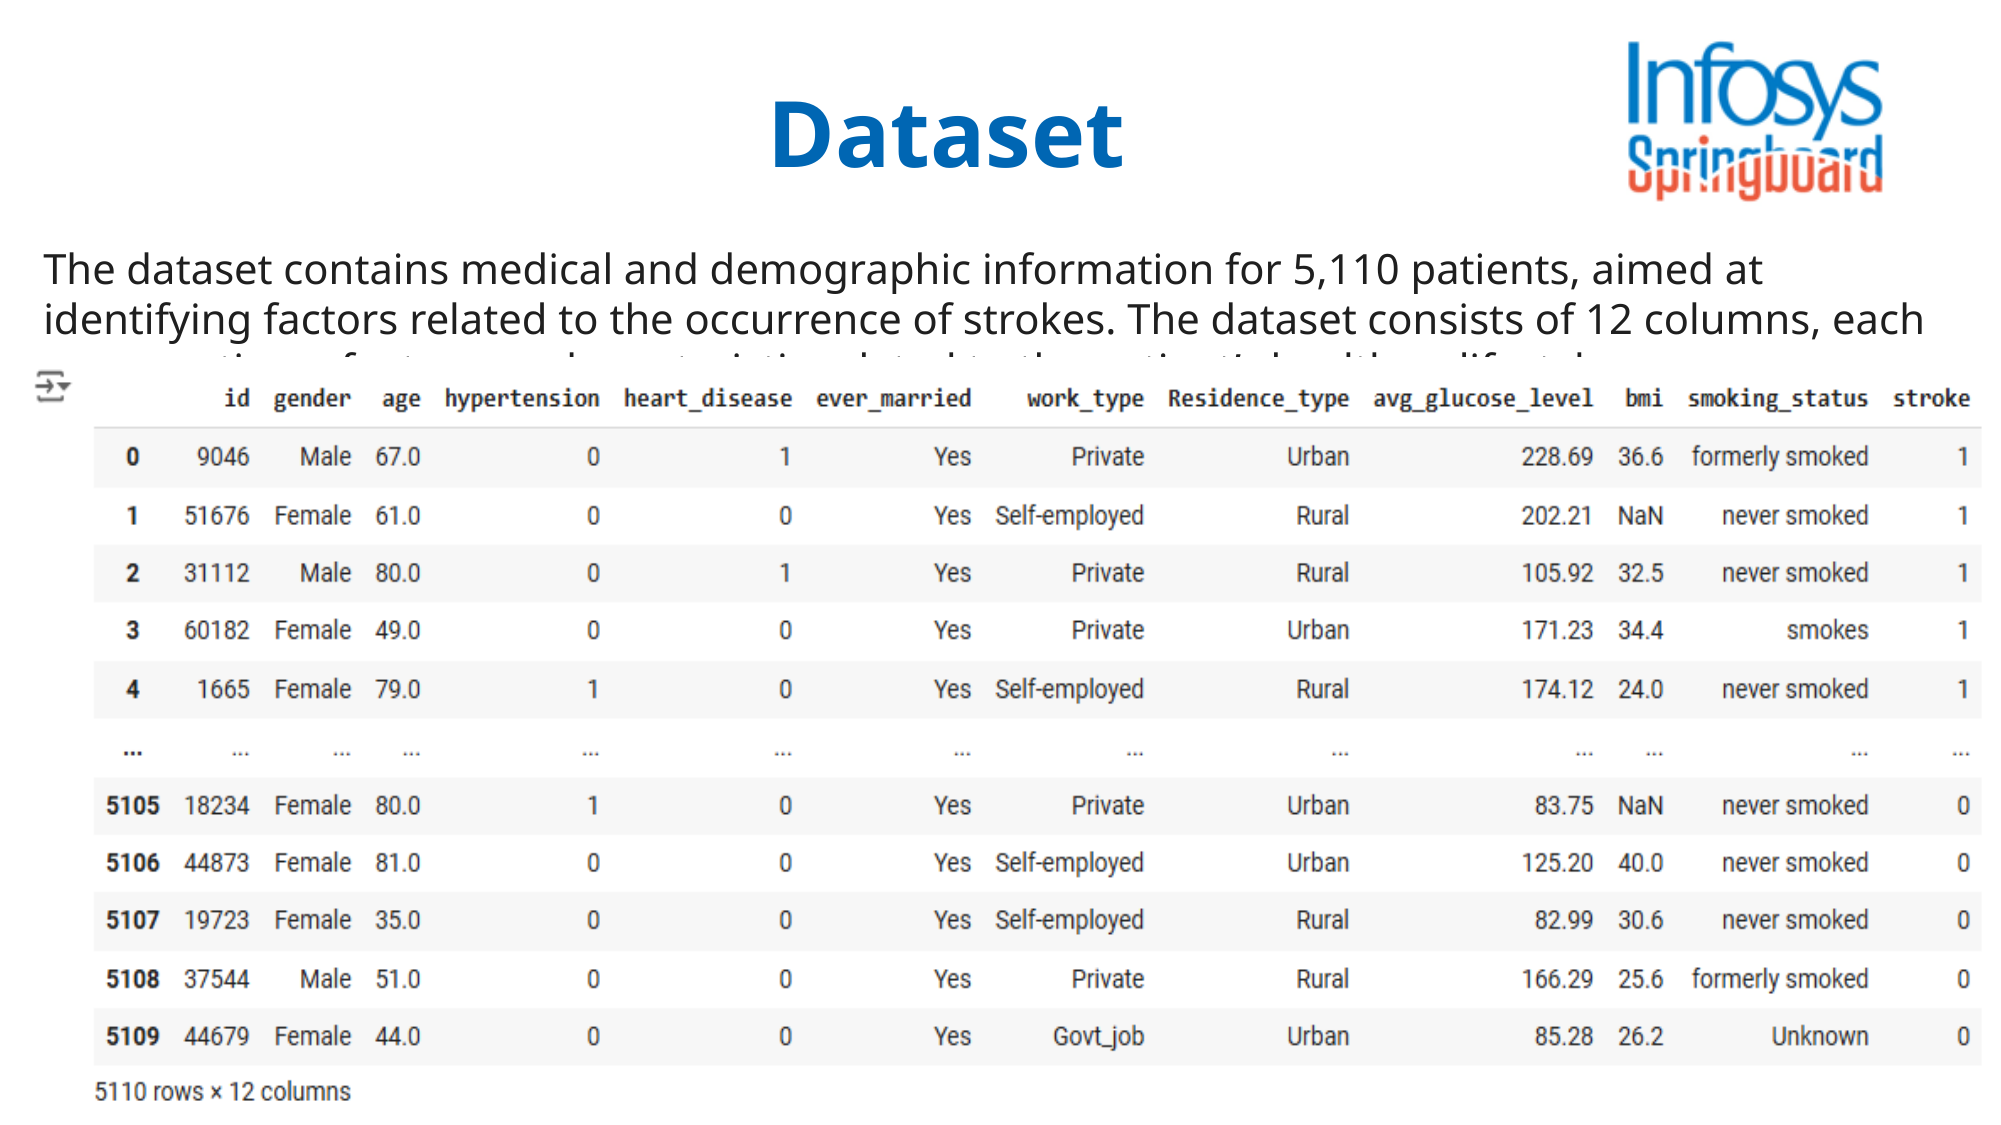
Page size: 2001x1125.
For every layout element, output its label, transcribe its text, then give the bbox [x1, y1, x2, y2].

picture [1543, 0, 1972, 241]
text_box The dataset contains medical and demographic information for 5,110 patients, aimed at identifying factors related to the occurrence of strokes. The dataset consists of 12 columns, each representing a feature or characteristic related to the patient’s health or lifestyle. [28, 235, 1992, 357]
title Dataset [84, 28, 1543, 235]
picture [26, 357, 1992, 1125]
